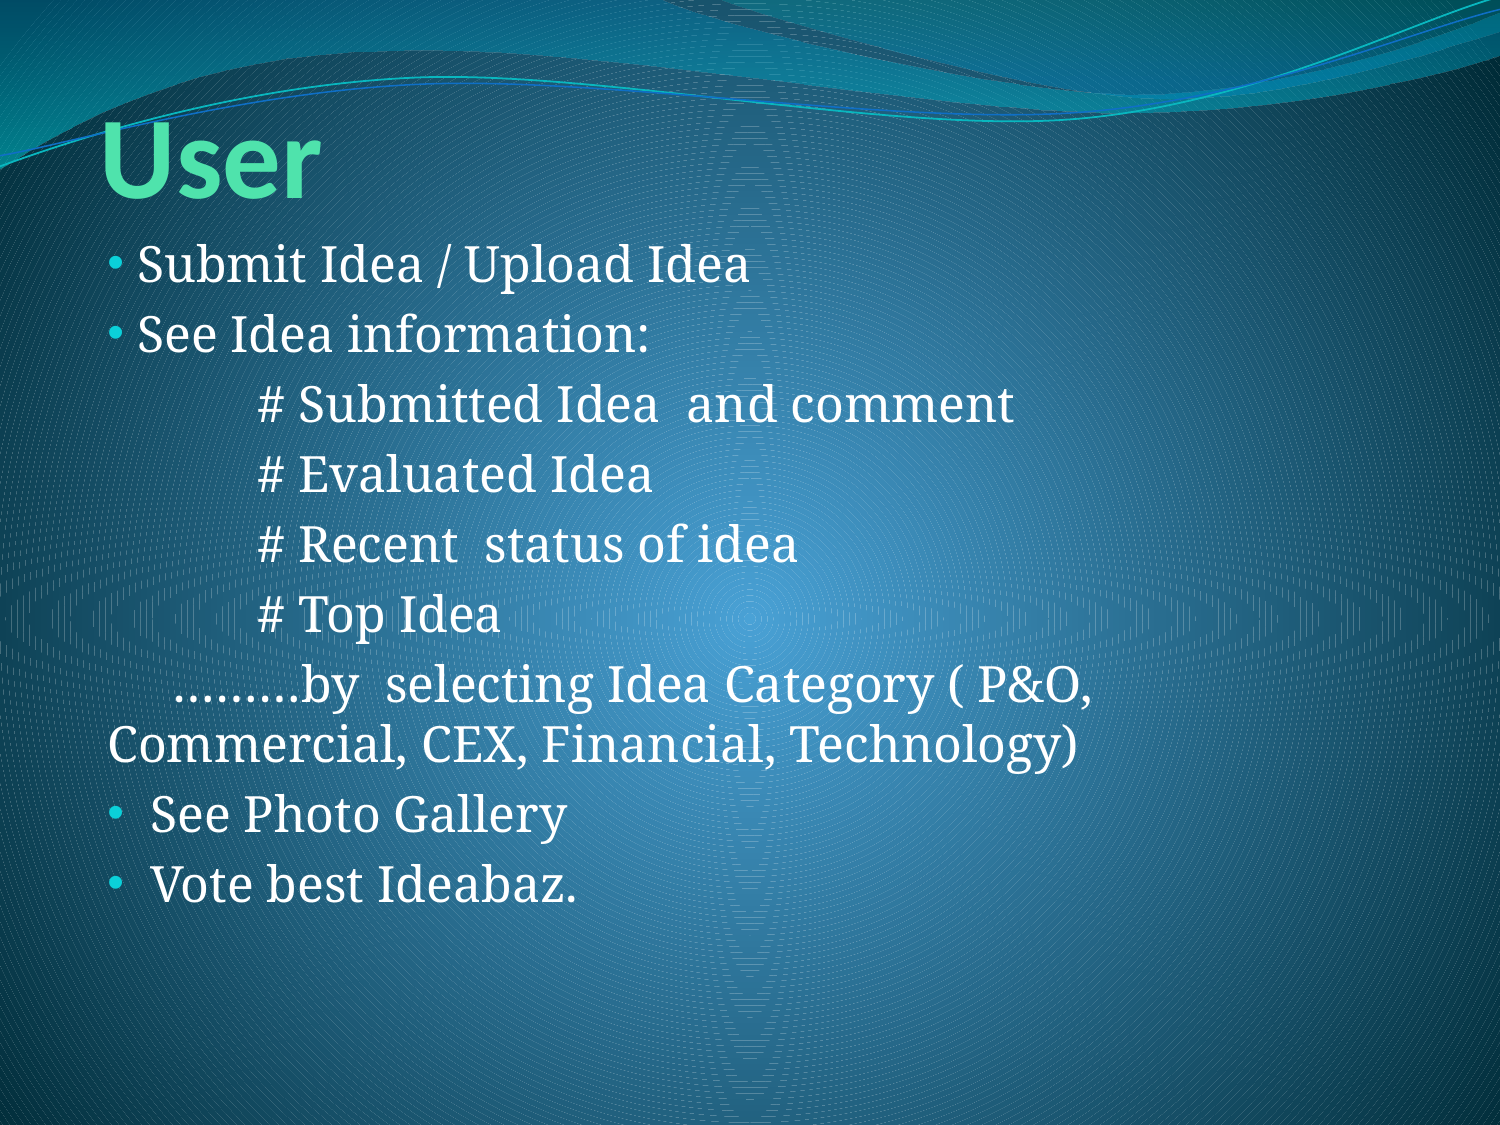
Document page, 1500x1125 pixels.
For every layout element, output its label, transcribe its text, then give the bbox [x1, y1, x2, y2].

title User [99, 87, 1376, 222]
list Submit Idea / Upload Idea See Idea information: # Submitted Idea and comment # Evaluated Idea # Recent status of idea # Top Idea ………by selecting Idea Category ( P&O, Commercial, CEX, Financial, Technology) See Photo Gallery Vote best Ideabaz. [99, 224, 1376, 951]
